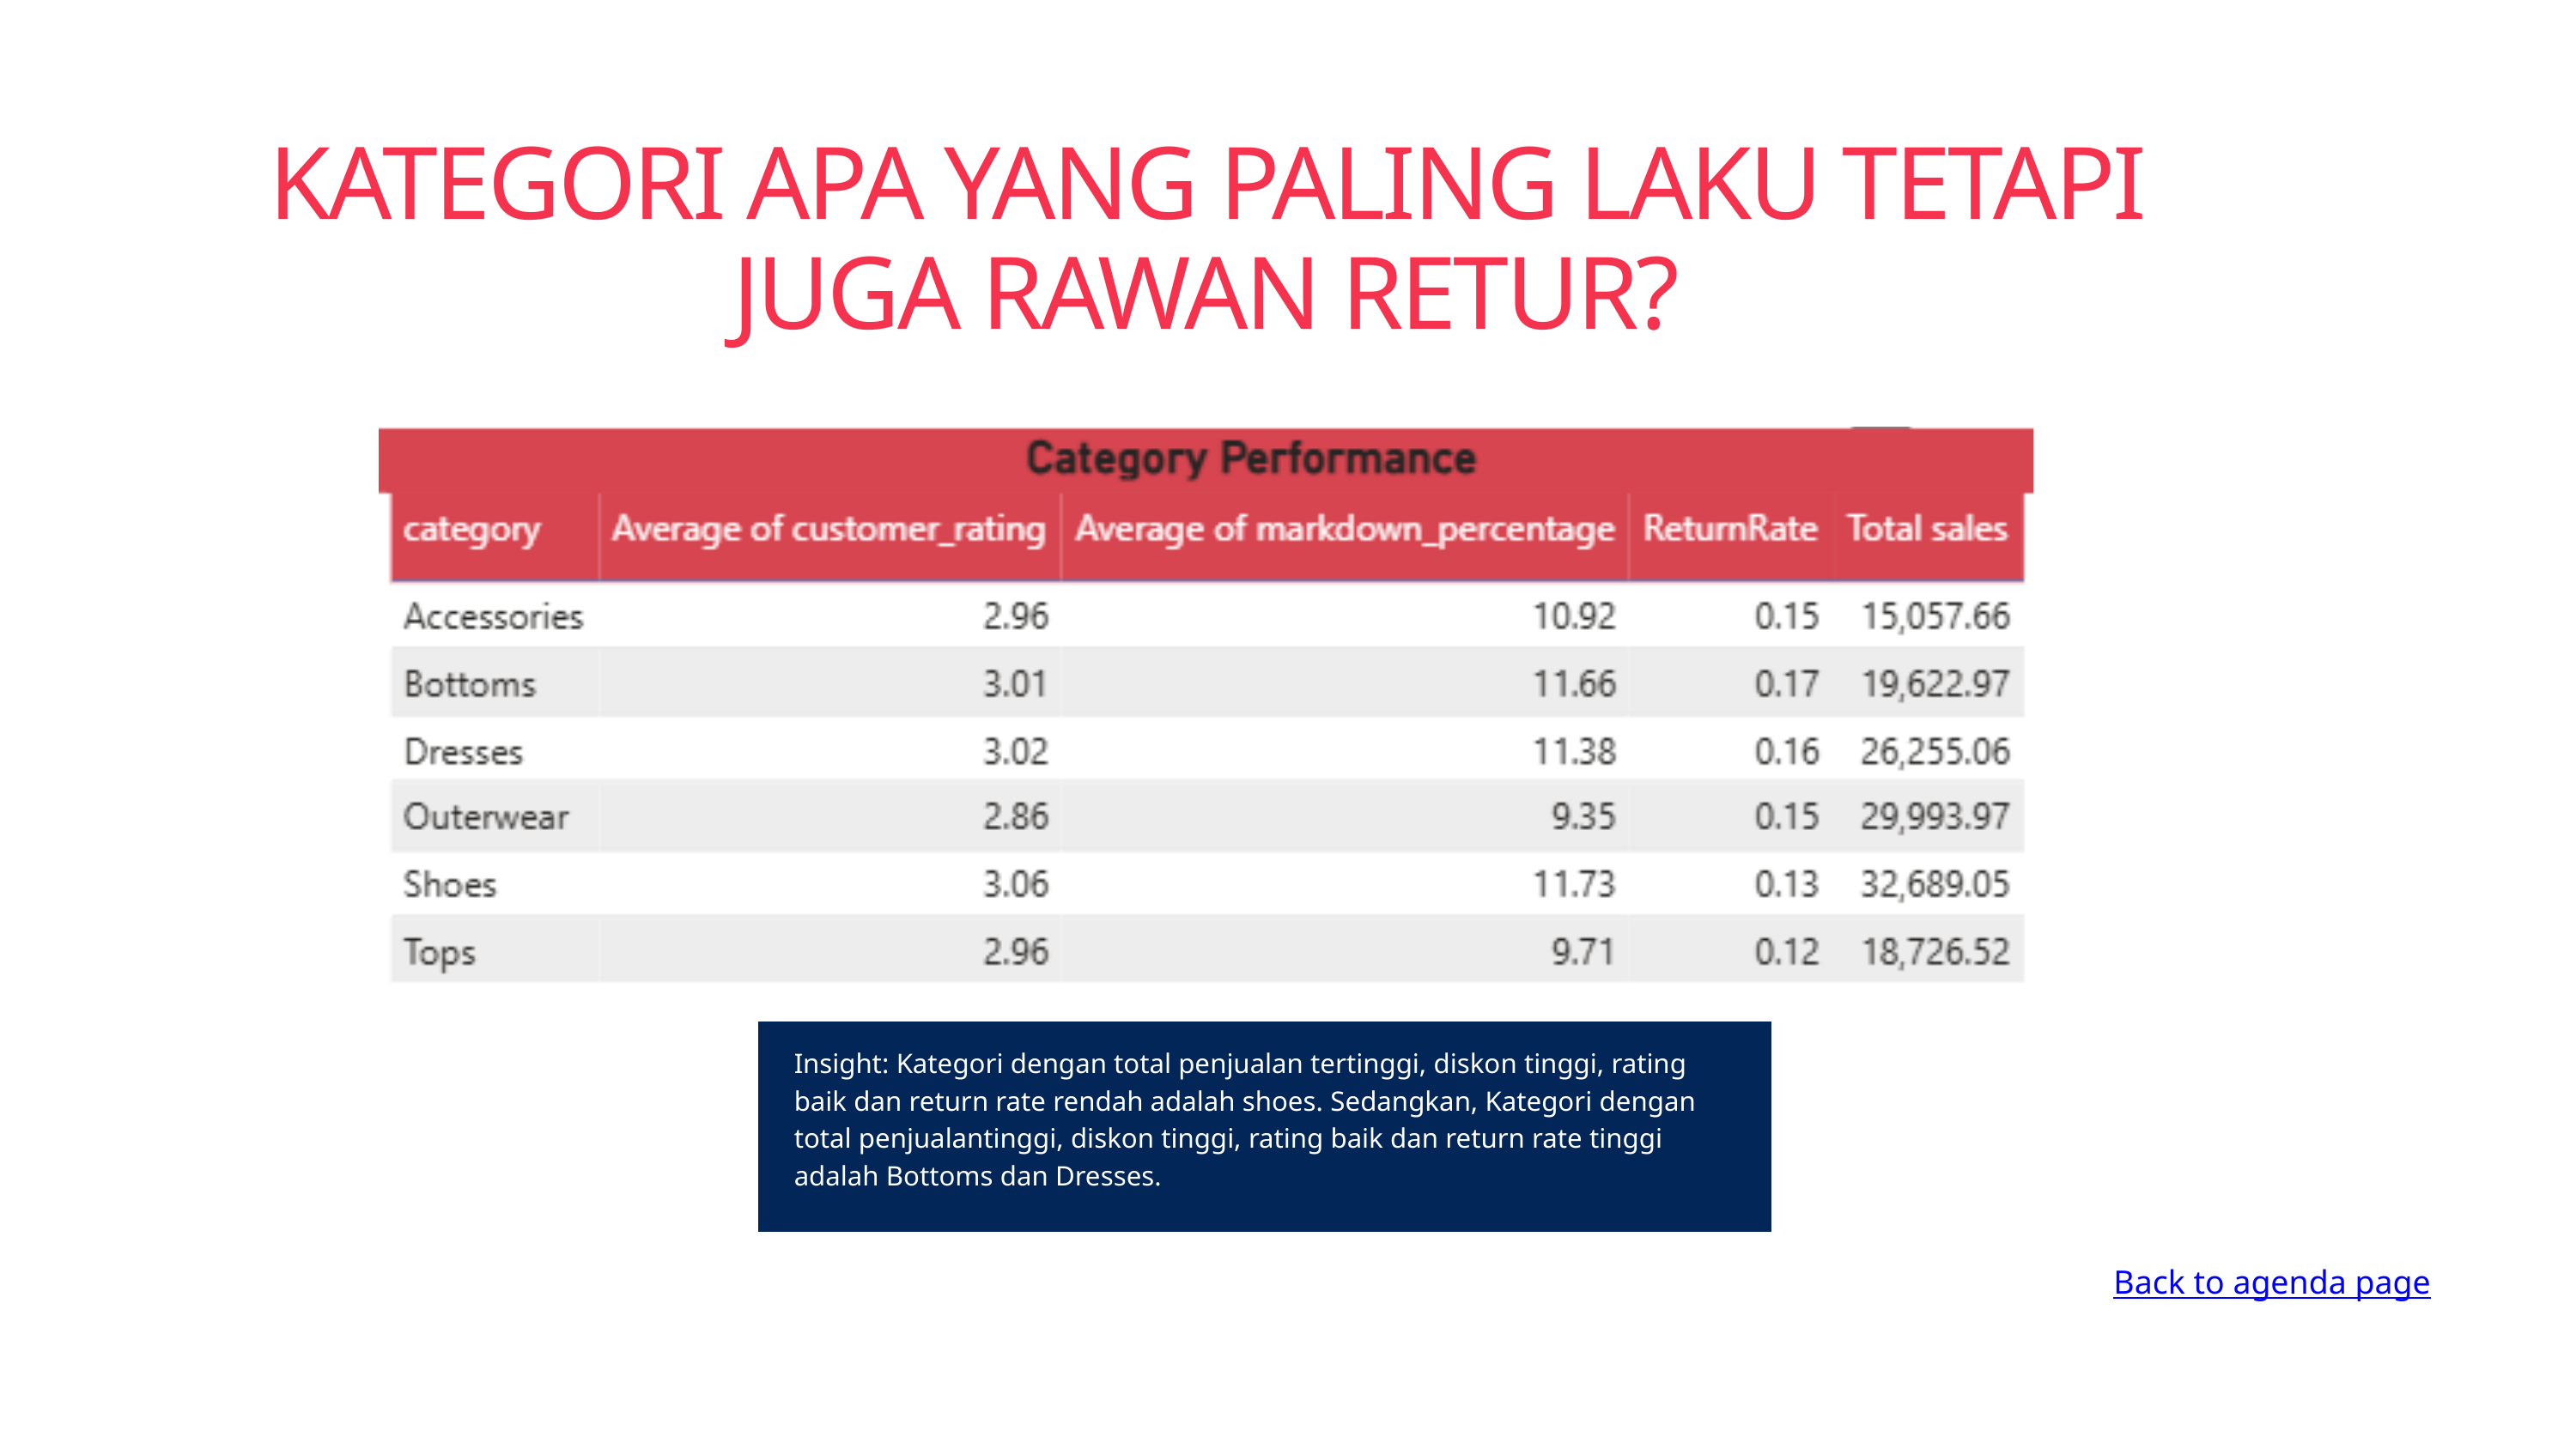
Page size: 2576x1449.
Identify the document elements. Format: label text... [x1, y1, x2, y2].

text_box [757, 1021, 1771, 1233]
text_box Back to agenda page [2033, 1260, 2432, 1306]
text_box [379, 427, 2034, 1022]
text_box KATEGORI APA YANG PALING LAKU TETAPI JUGA RAWAN RETUR? [260, 129, 2152, 350]
